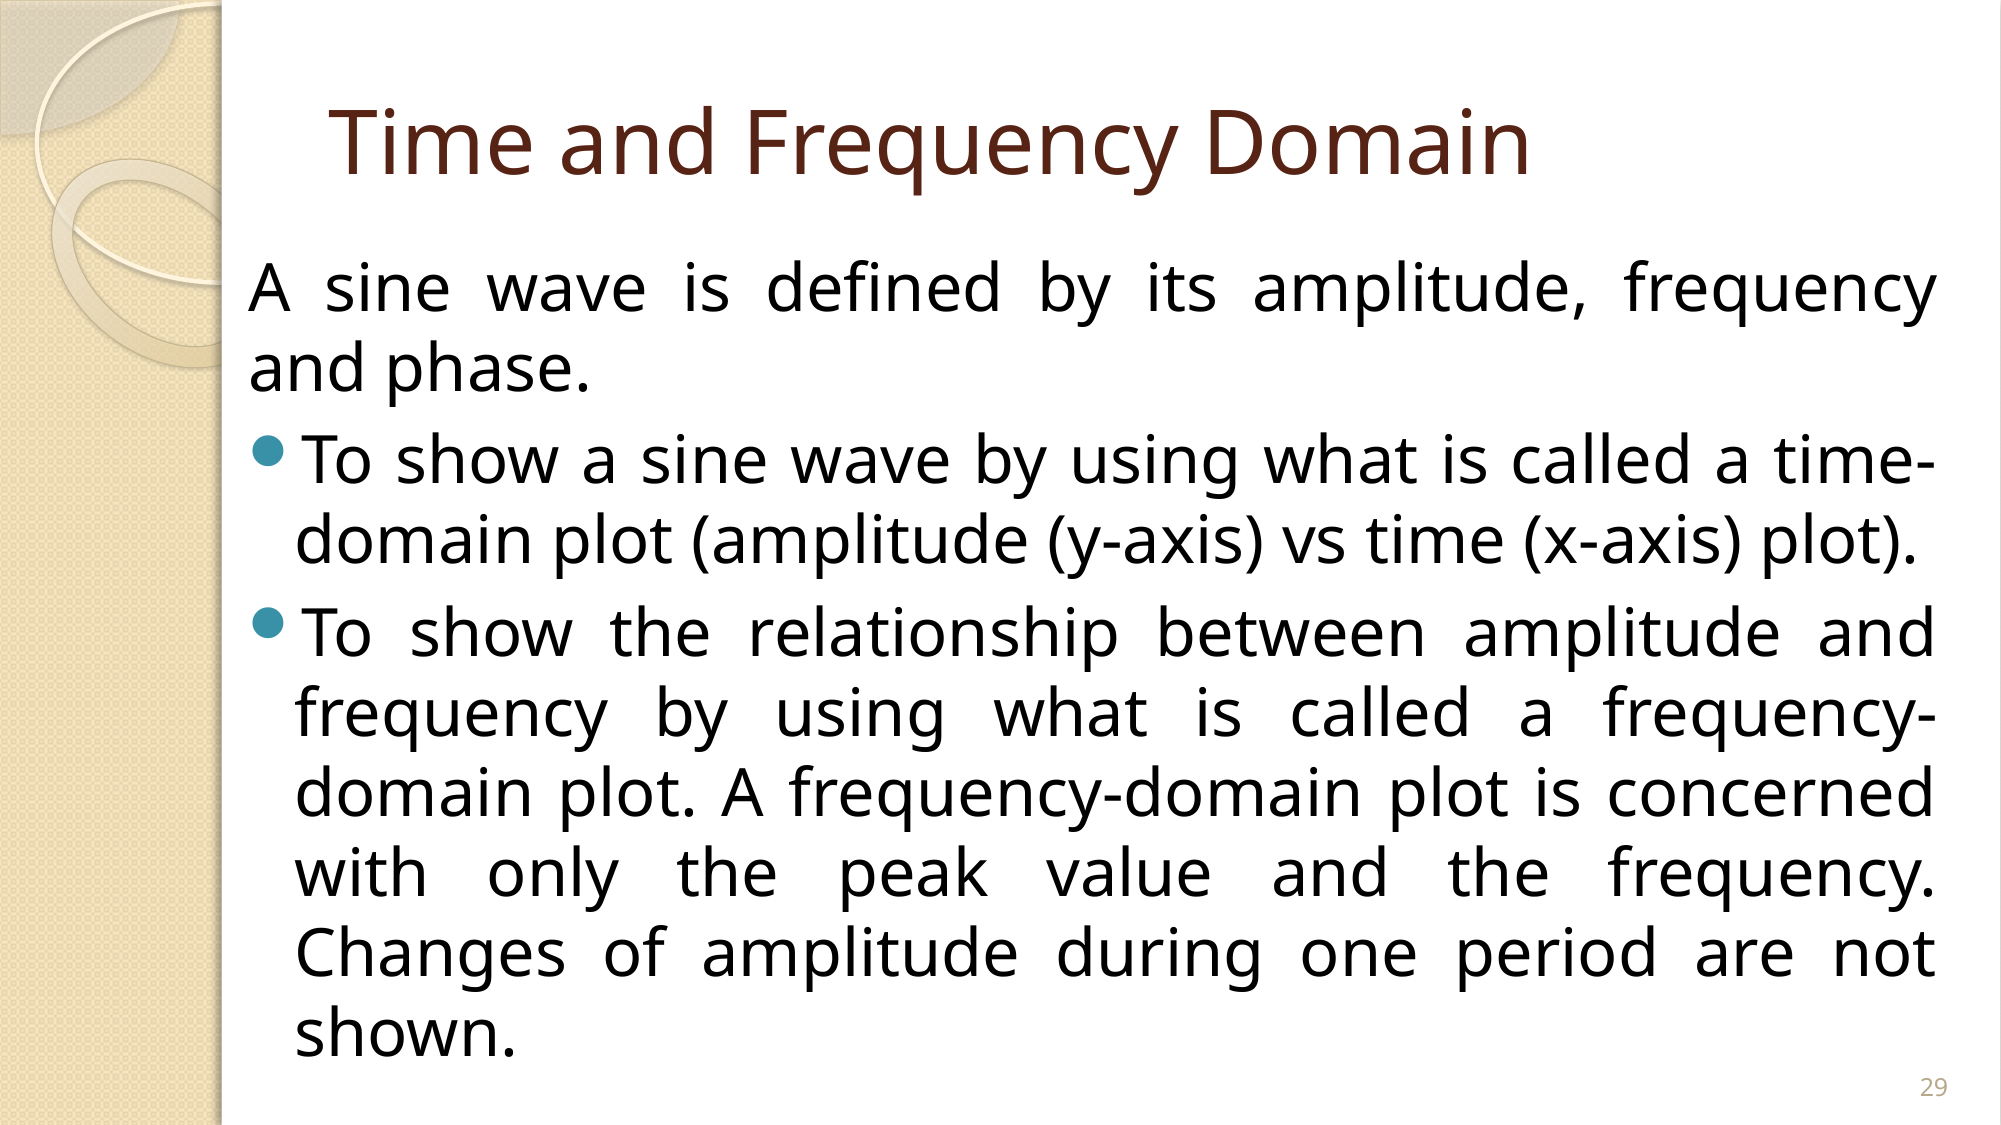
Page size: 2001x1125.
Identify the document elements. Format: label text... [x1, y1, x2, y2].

slide_number 29 [1883, 1034, 1984, 1113]
title Time and Frequency Domain [313, 45, 1954, 233]
list A sine wave is defined by its amplitude, frequency and phase. To show a sine wave by using what is called a time-domain plot (amplitude (y-axis) vs time (x-axis) plot). To show the relationship between amplitude and frequency by using what is called a frequency-domain plot. A frequency-domain plot is concerned with only the peak value and the frequency. Changes of amplitude during one period are not shown. [219, 237, 1954, 1025]
